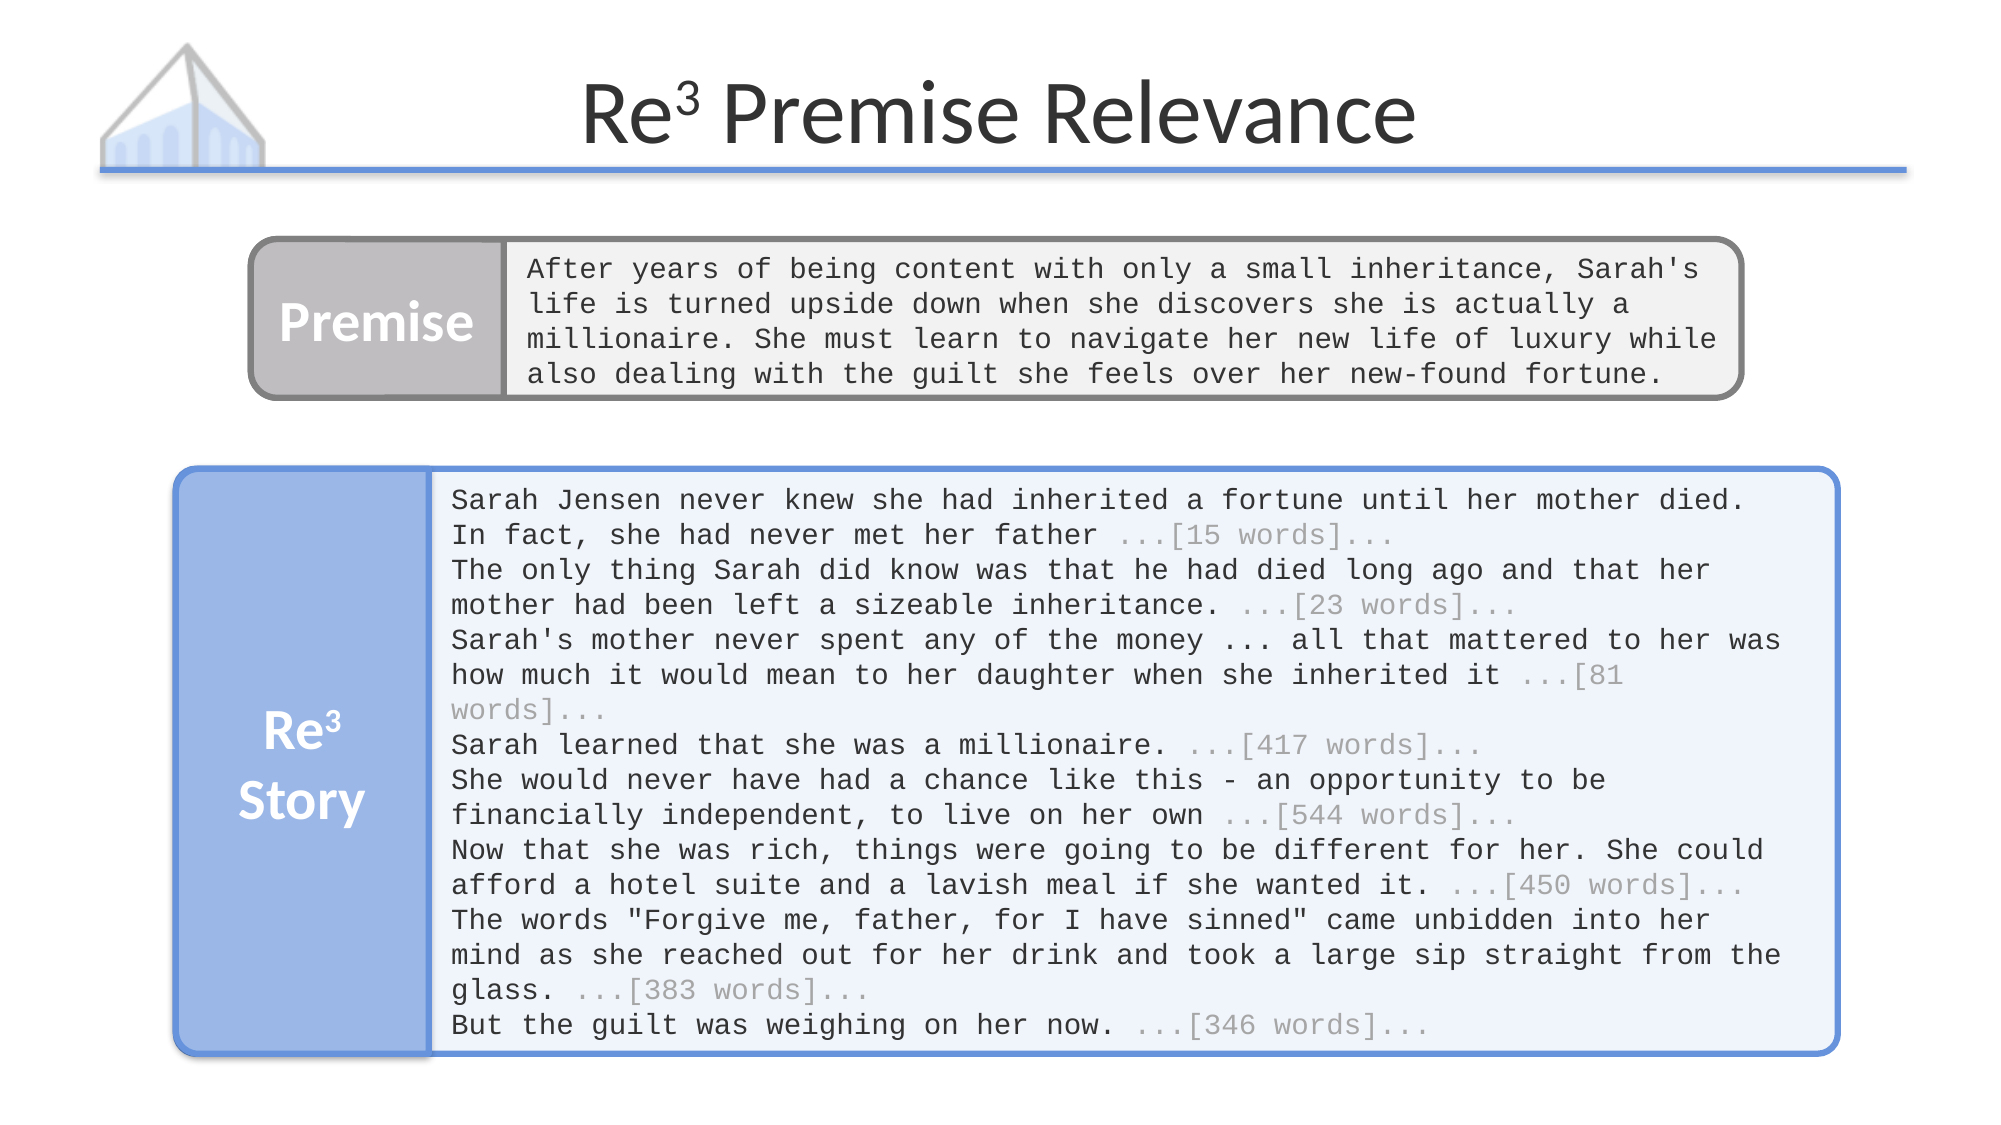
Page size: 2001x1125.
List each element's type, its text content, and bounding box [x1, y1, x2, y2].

text_box Premise [248, 236, 506, 400]
text_box [333, 236, 1732, 400]
text_box After years of being content with only a small inheritance, Sarah's life is turned upside down when she discovers she is actually a millionaire. She must learn to navigate her new life of luxury while also dealing with the guilt she feels over her new-found fortune. [512, 242, 1750, 397]
text_box Re3 Story [223, 683, 381, 839]
text_box [173, 466, 431, 1056]
text_box Sarah Jensen never knew she had inherited a fortune until her mother died. In fact, she had never met her father ...[15 words]... The only thing Sarah did know was that he had died long ago and that her mother had been left a sizeable inheritance. ...[23 words]... Sarah's mother never spent any of the money ... all that mattered to her was how much it would mean to her daughter when she inherited it ...[81 words]... Sarah learned that she was a millionaire. ...[417 words]... She would never have had a chance like this - an opportunity to be financially independent, to live on her own ...[544 words]... Now that she was rich, things were going to be different for her. She could afford a hotel suite and a lavish meal if she wanted it. ...[450 words]... The words "Forgive me, father, for I have sinned" came unbidden into her mind as she reached out for her drink and took a large sip straight from the glass. ...[383 words]... But the guilt was weighing on her now. ...[346 words]... [436, 473, 1809, 1048]
title Re3 Premise Relevance [0, 23, 2000, 190]
text_box [430, 466, 1840, 1056]
